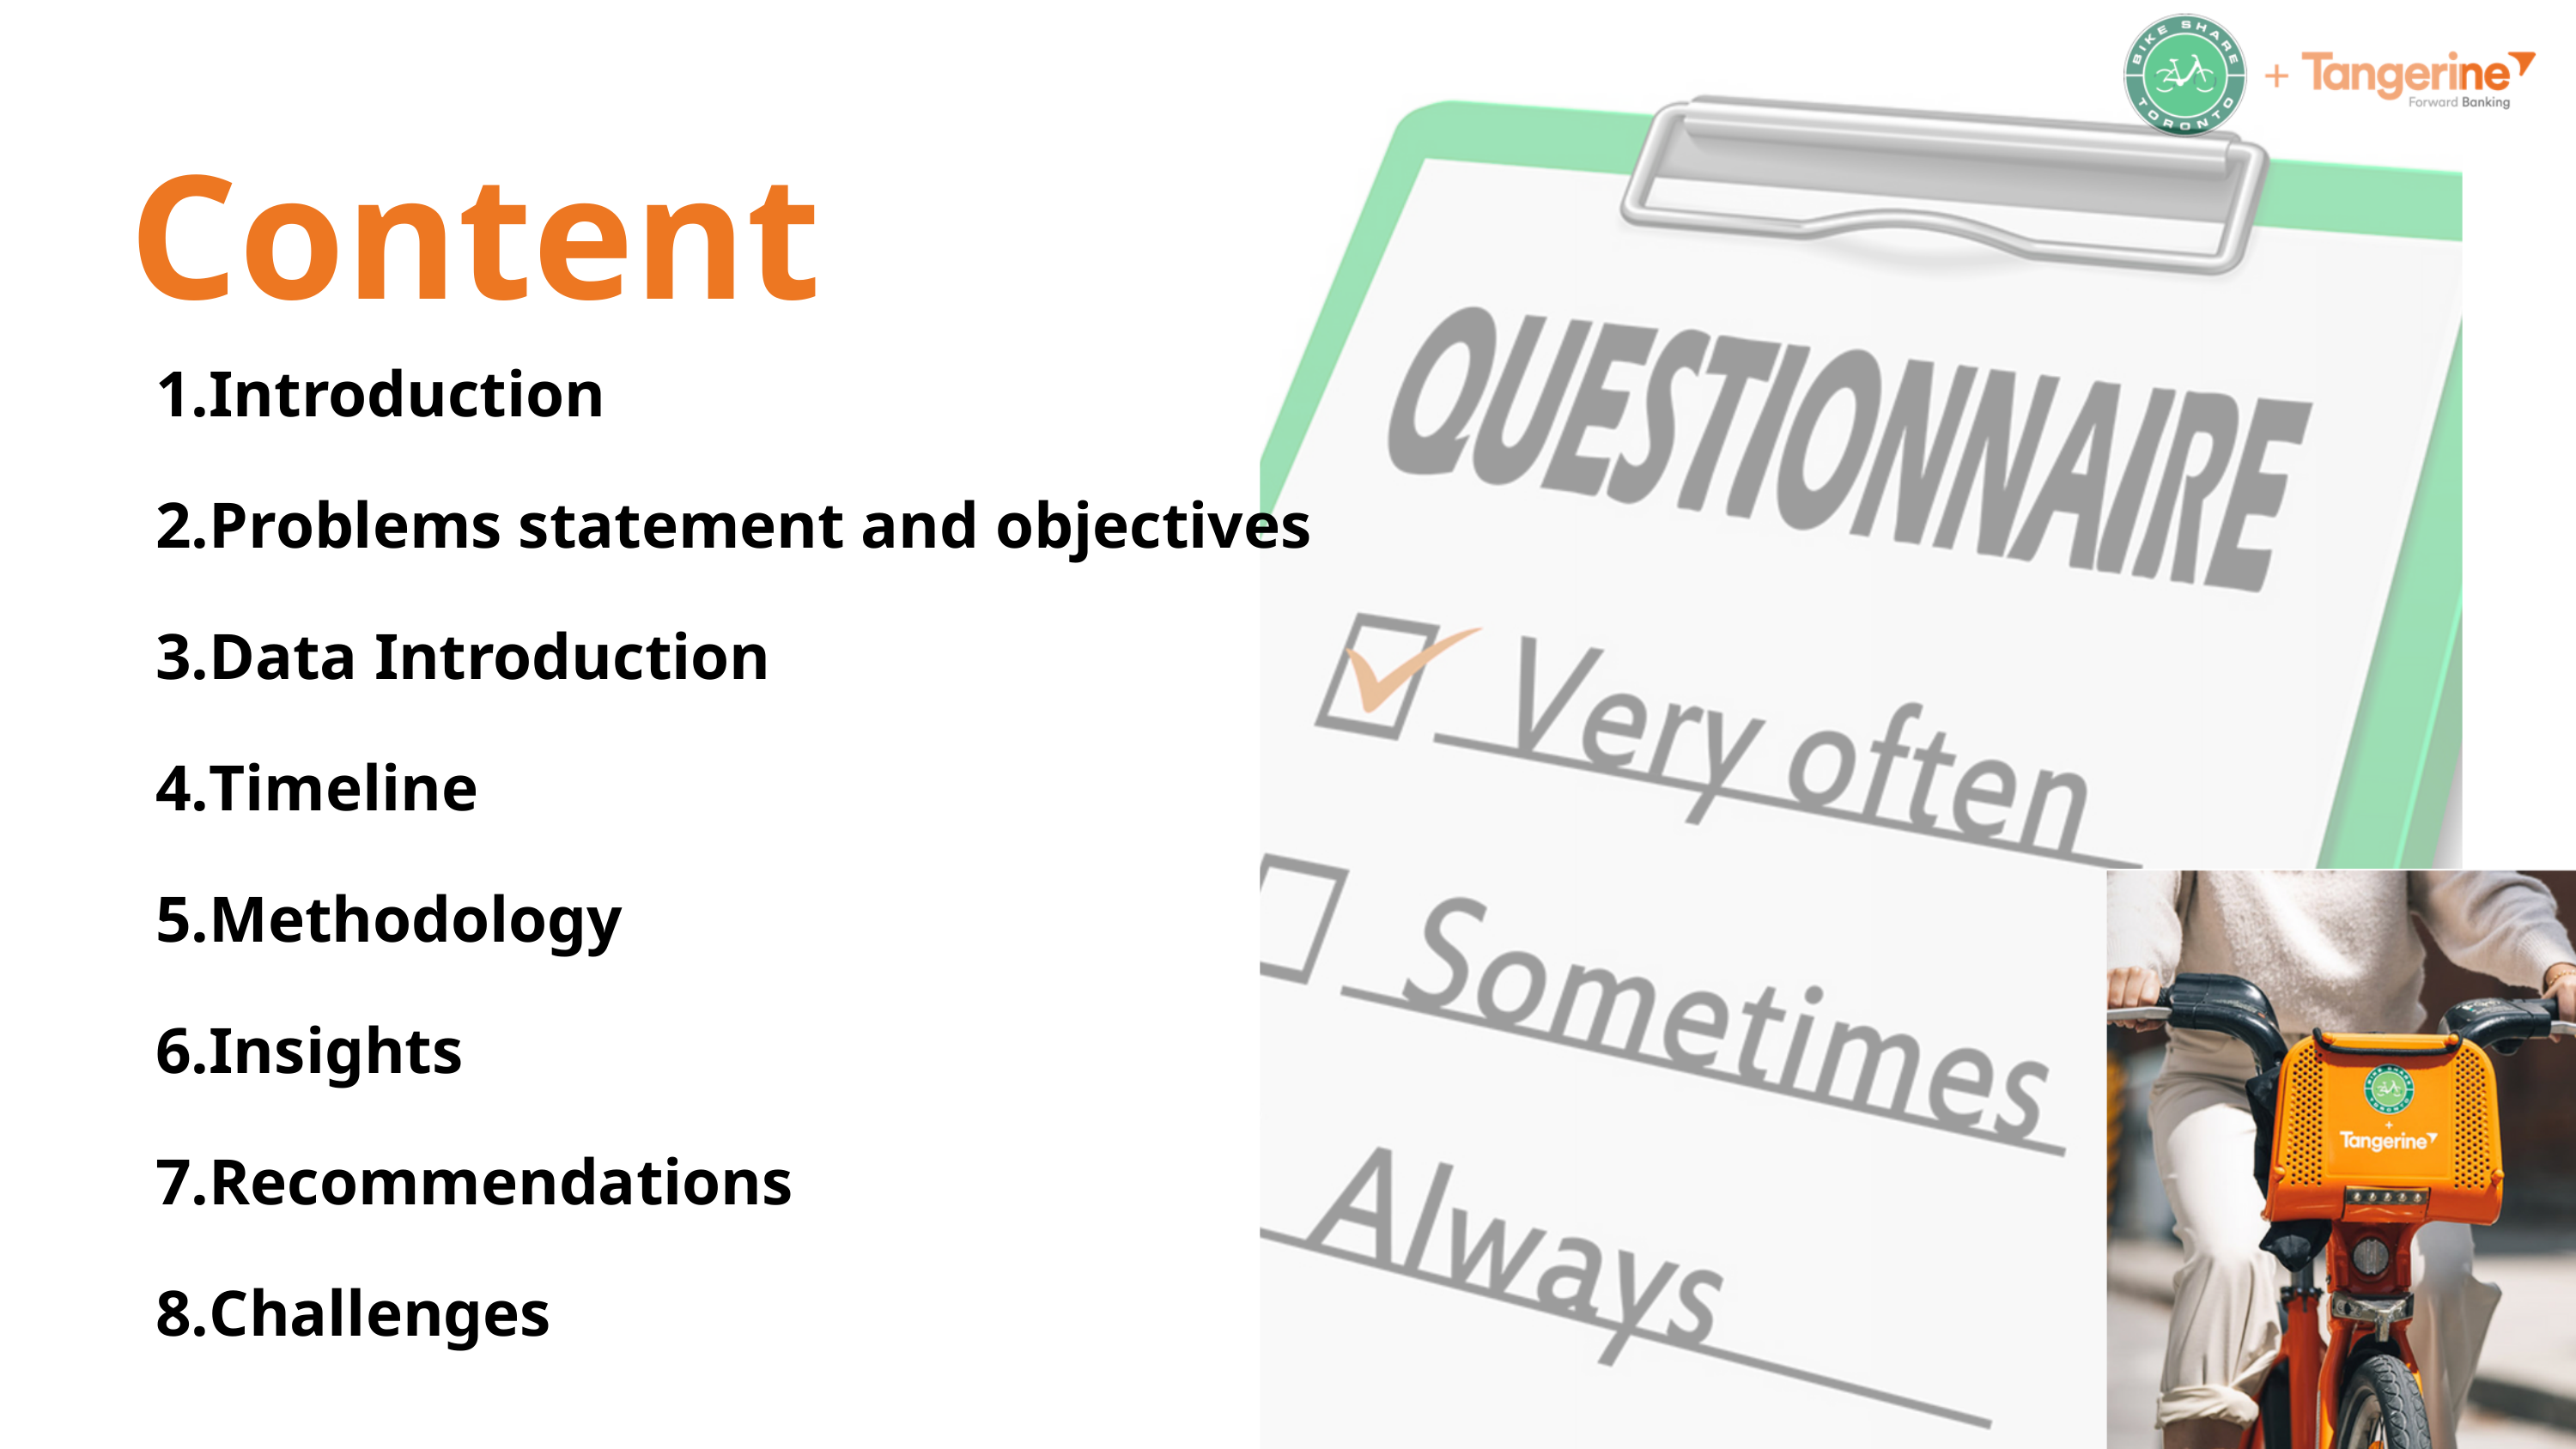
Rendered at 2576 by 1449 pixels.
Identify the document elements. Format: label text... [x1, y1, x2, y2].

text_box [2106, 868, 2576, 1449]
text_box [2463, 0, 2576, 161]
text_box [1260, 0, 2463, 1449]
text_box Content [129, 93, 1334, 298]
text_box Introduction Problems statement and objectives Data Introduction Timeline Methodology Insights Recommendations Challenges [102, 298, 1613, 1349]
